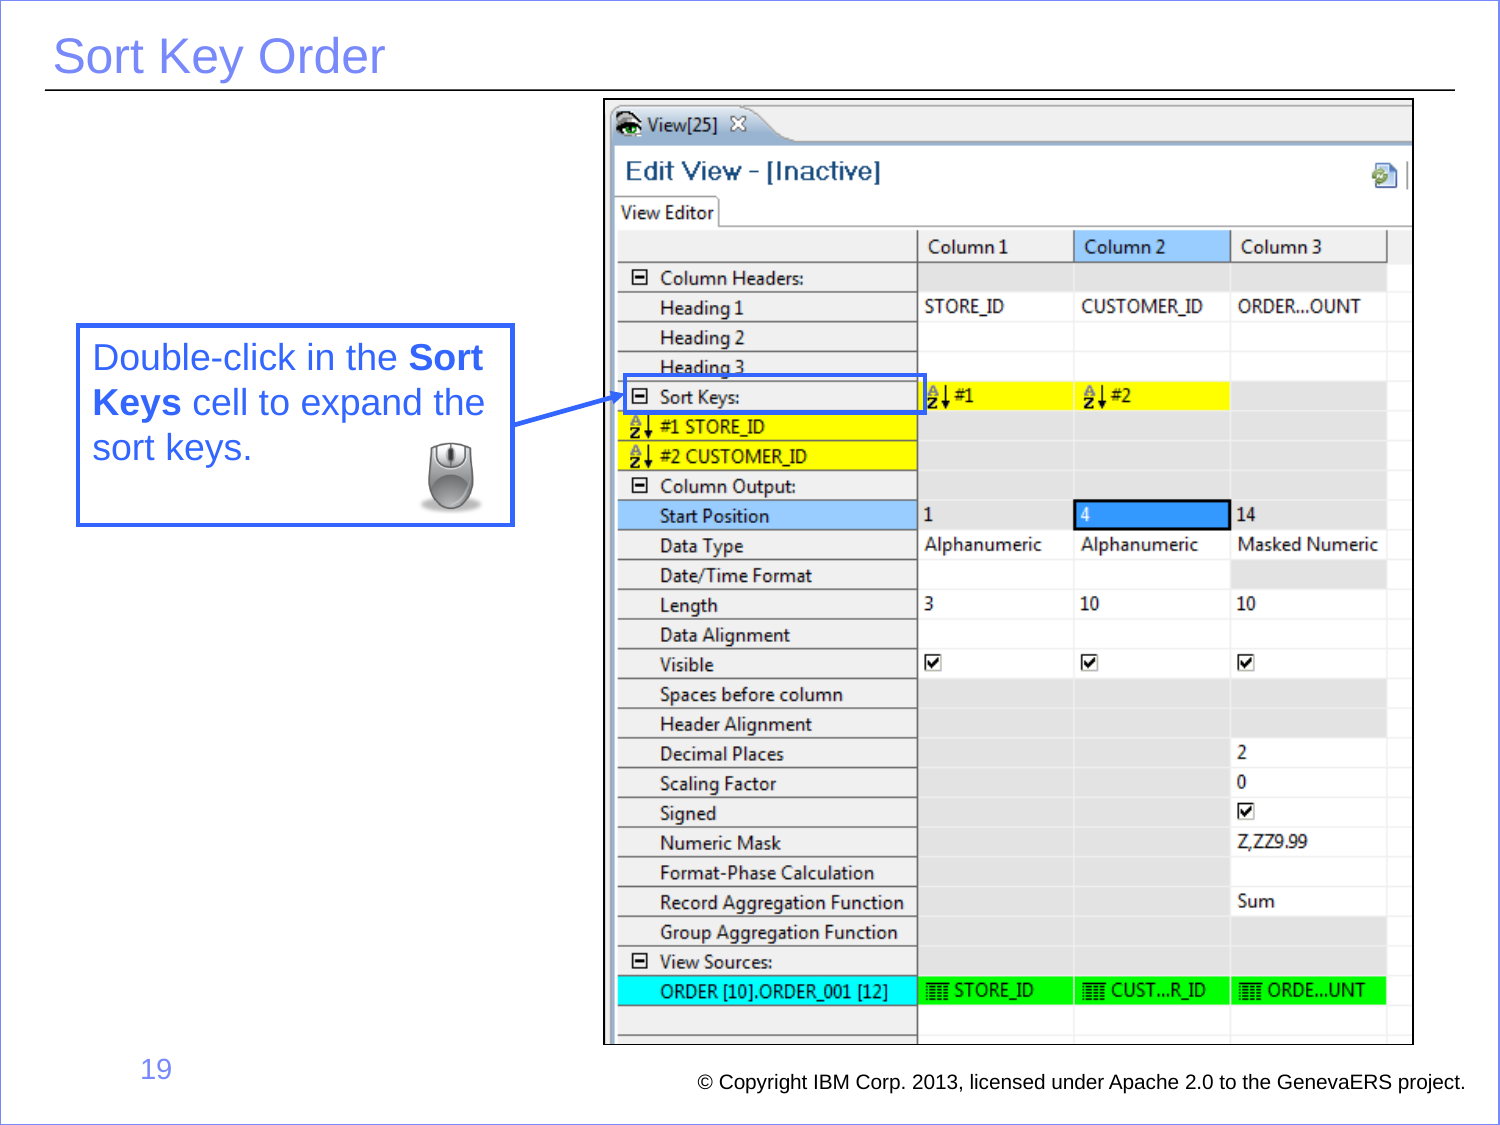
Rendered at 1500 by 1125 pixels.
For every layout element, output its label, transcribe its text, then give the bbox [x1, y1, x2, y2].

title Sort Key Order [37, 22, 1321, 113]
text_box Double-click in the Sort Keys cell to expand the sort keys. [77, 325, 513, 526]
slide_number 19 [37, 1046, 188, 1125]
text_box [514, 393, 623, 430]
picture [412, 437, 489, 514]
picture [604, 99, 1413, 1044]
